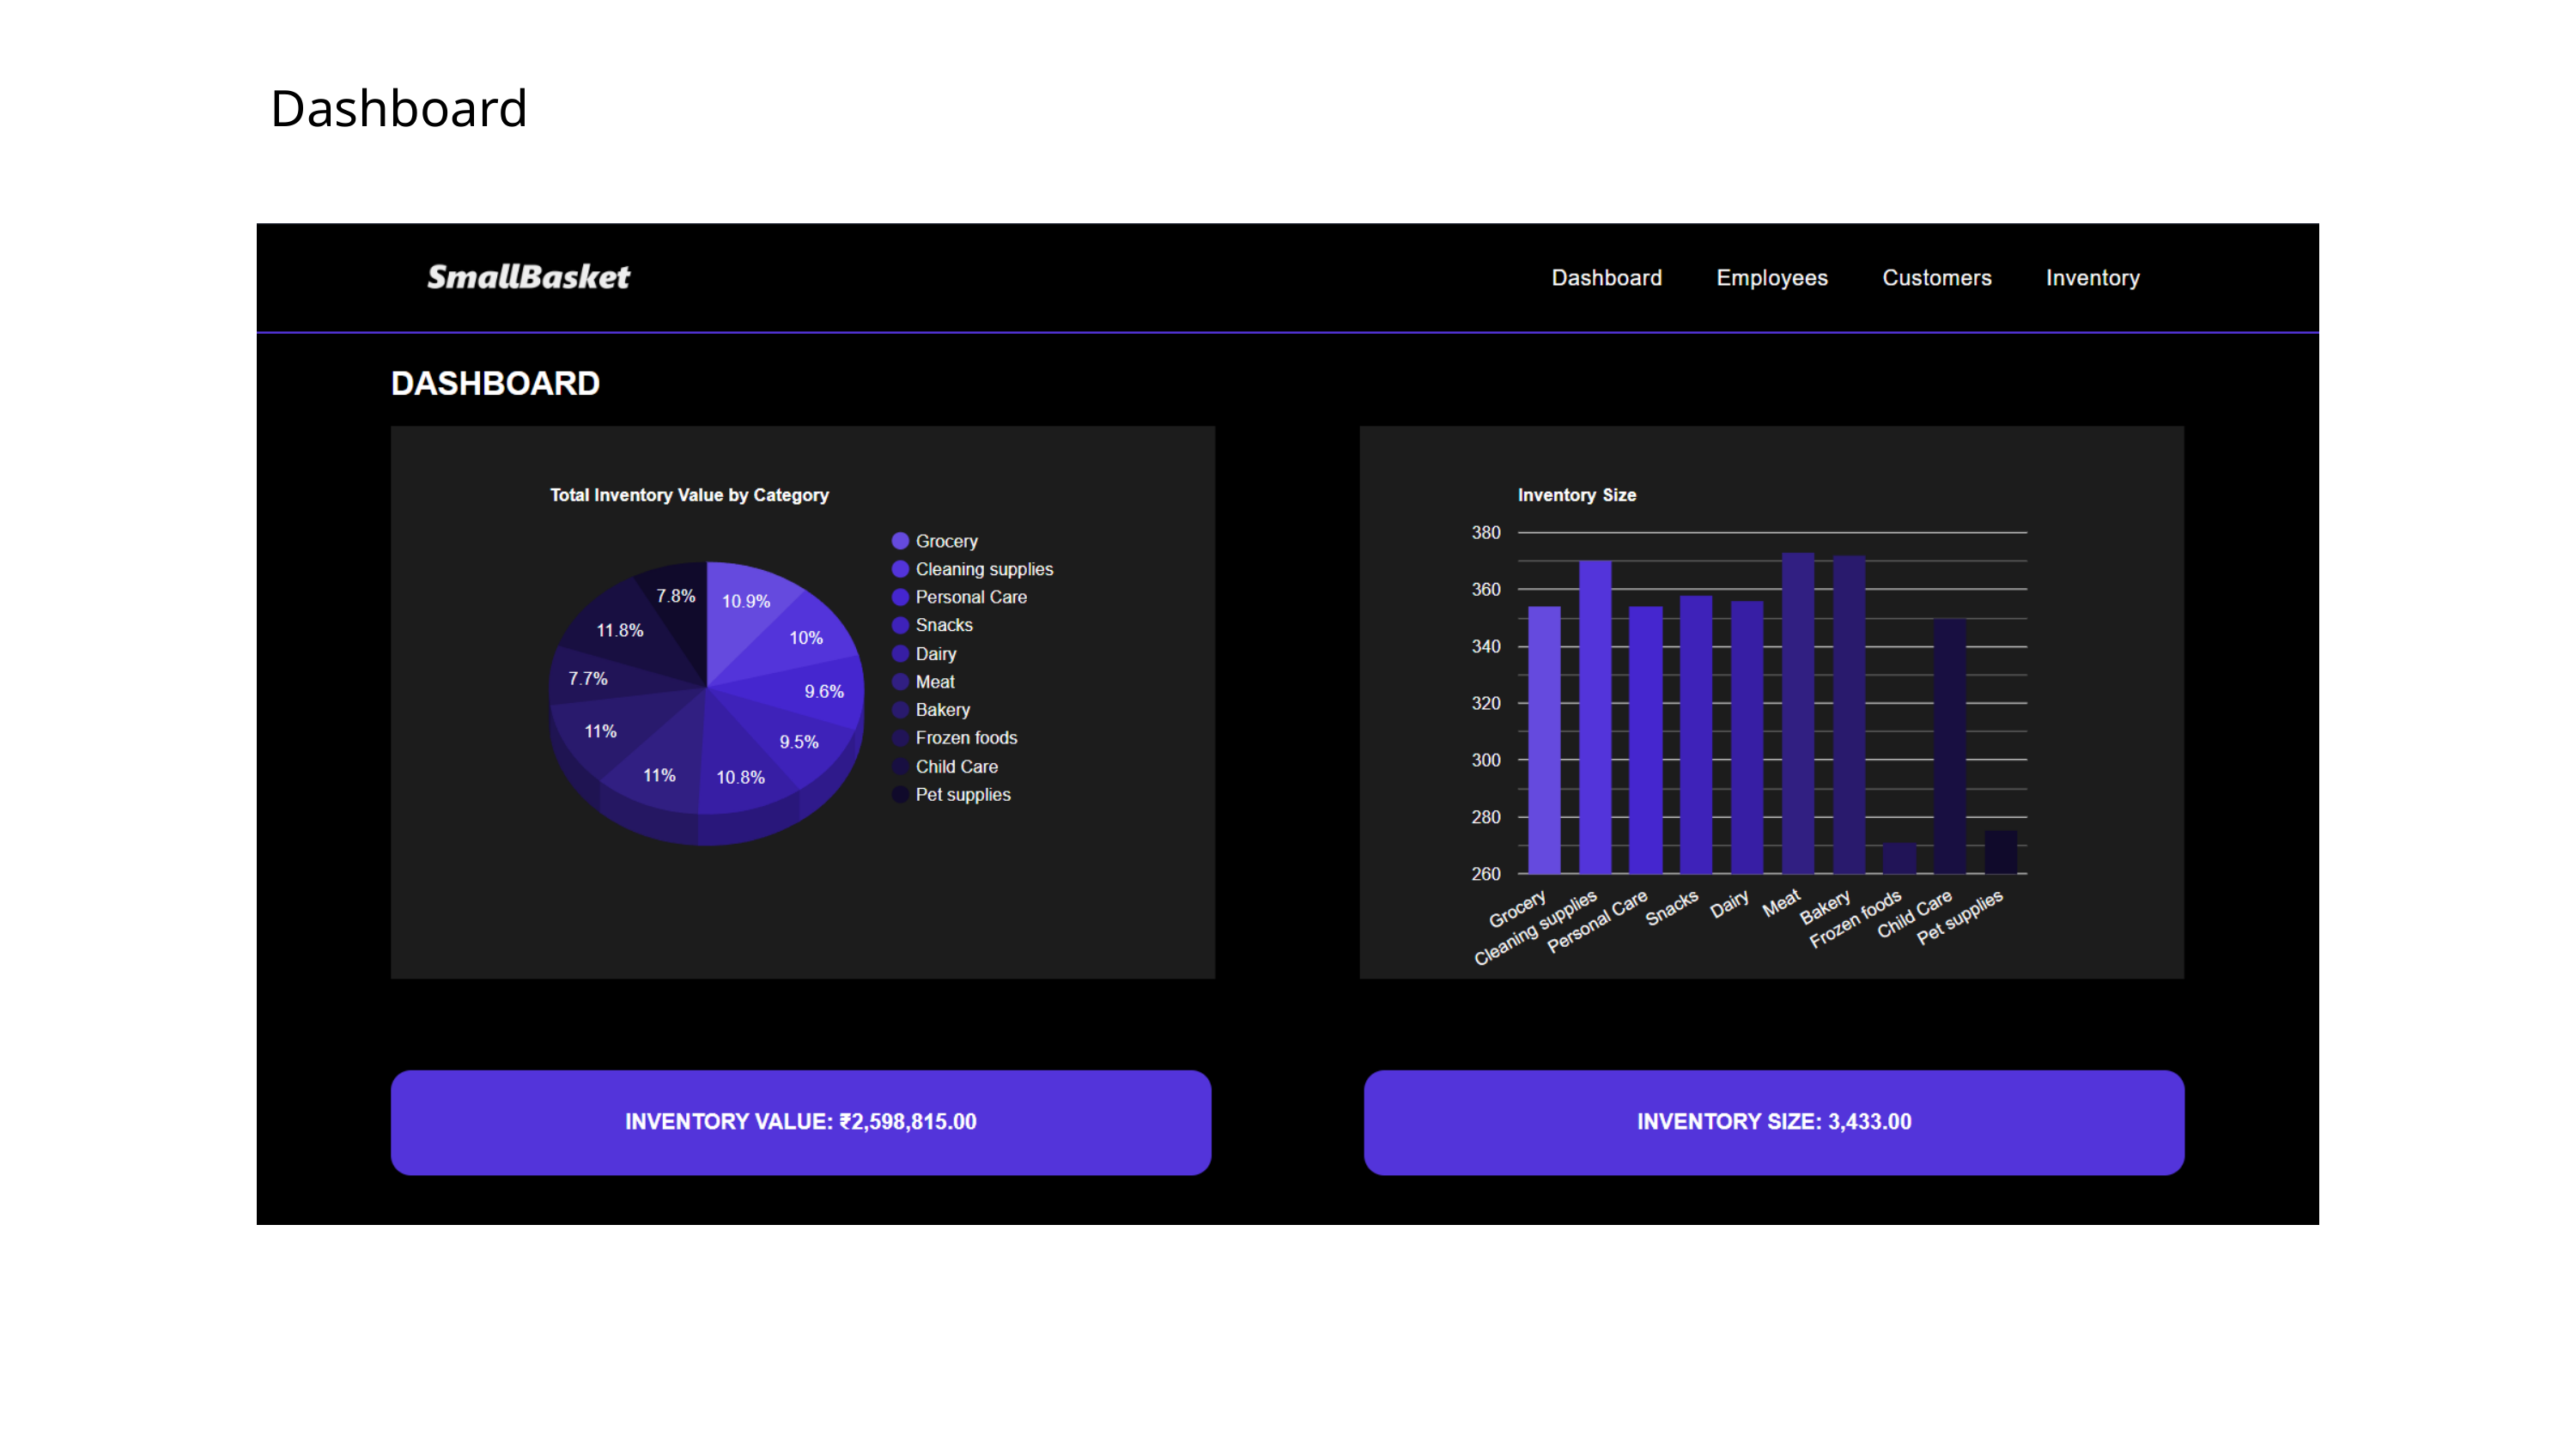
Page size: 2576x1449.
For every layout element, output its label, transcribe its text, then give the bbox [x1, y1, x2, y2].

text_box Dashboard [257, 70, 1052, 142]
picture [257, 223, 2319, 1226]
